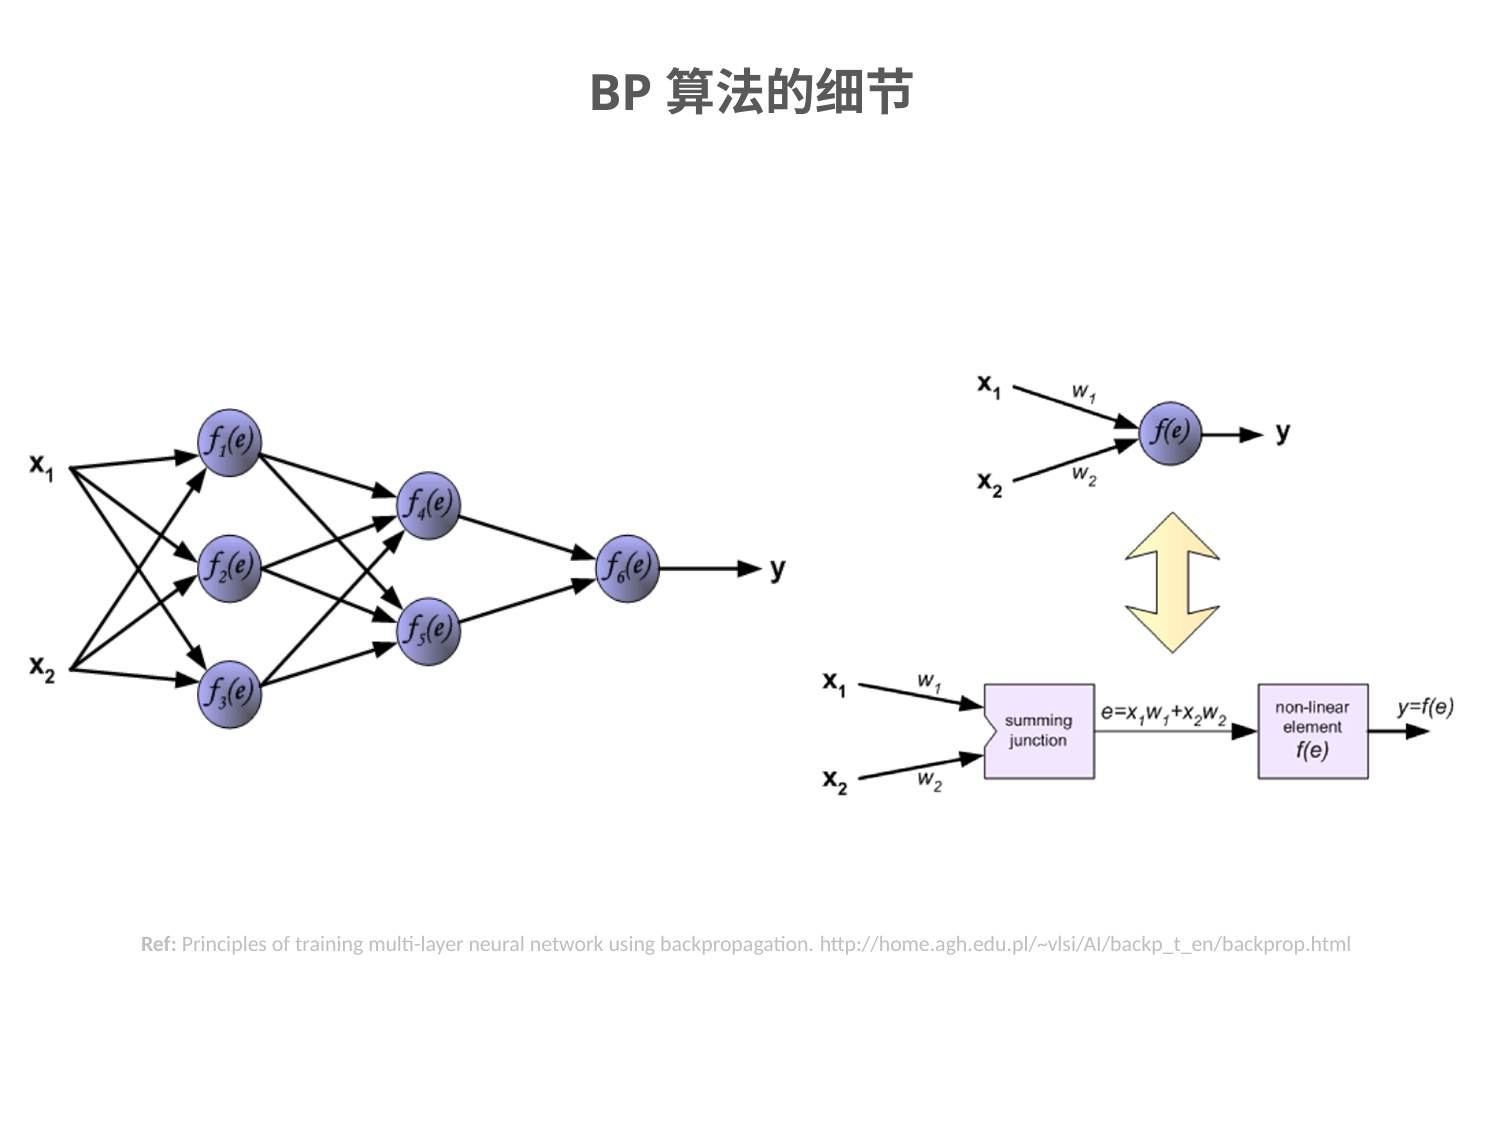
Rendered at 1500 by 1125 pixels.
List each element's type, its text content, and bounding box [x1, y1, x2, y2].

text_box BP算法的细节 [245, 54, 1258, 126]
picture [28, 408, 786, 753]
text_box Ref: Principles of training multi-layer neural network using backpropagation. http://home.agh.edu.pl/~vlsi/AI/backp_t_en/backprop.html [46, 922, 1452, 964]
picture [822, 361, 1454, 801]
